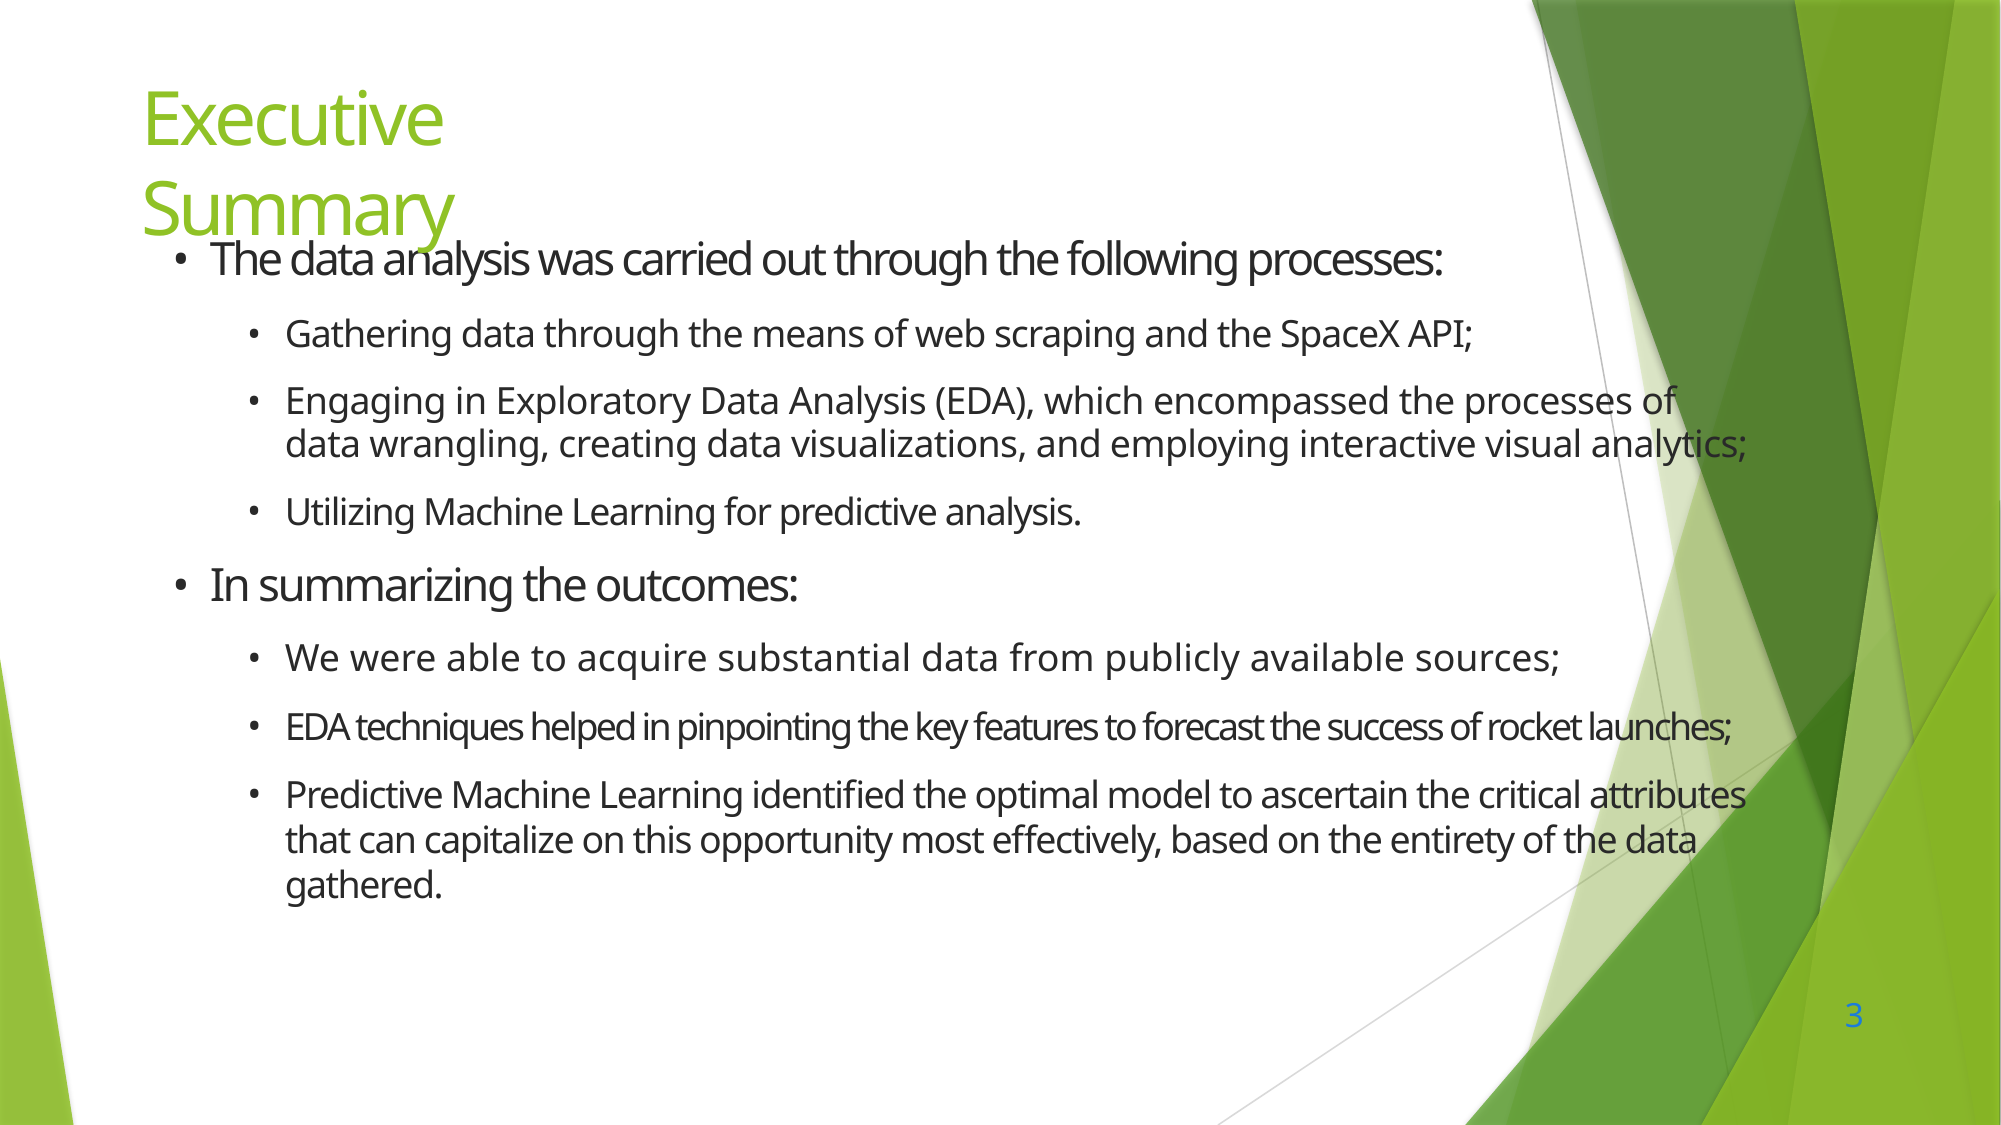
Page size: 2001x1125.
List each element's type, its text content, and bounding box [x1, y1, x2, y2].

text_box The data analysis was carried out through the following processes: Gathering data through the means of web scraping and the SpaceX API; Engaging in Exploratory Data Analysis (EDA), which encompassed the processes of data wrangling, creating data visualizations, and employing interactive visual analytics; Utilizing Machine Learning for predictive analysis. In summarizing the outcomes: We were able to acquire substantial data from publicly available sources; EDA techniques helped in pinpointing the key features to forecast the success of rocket launches; Predictive Machine Learning identified the optimal model to ascertain the critical attributes that can capitalize on this opportunity most effectively, based on the entirety of the data gathered. [170, 196, 1758, 906]
text_box 3 [1838, 1001, 1872, 1040]
title Executive Summary [139, 68, 776, 259]
